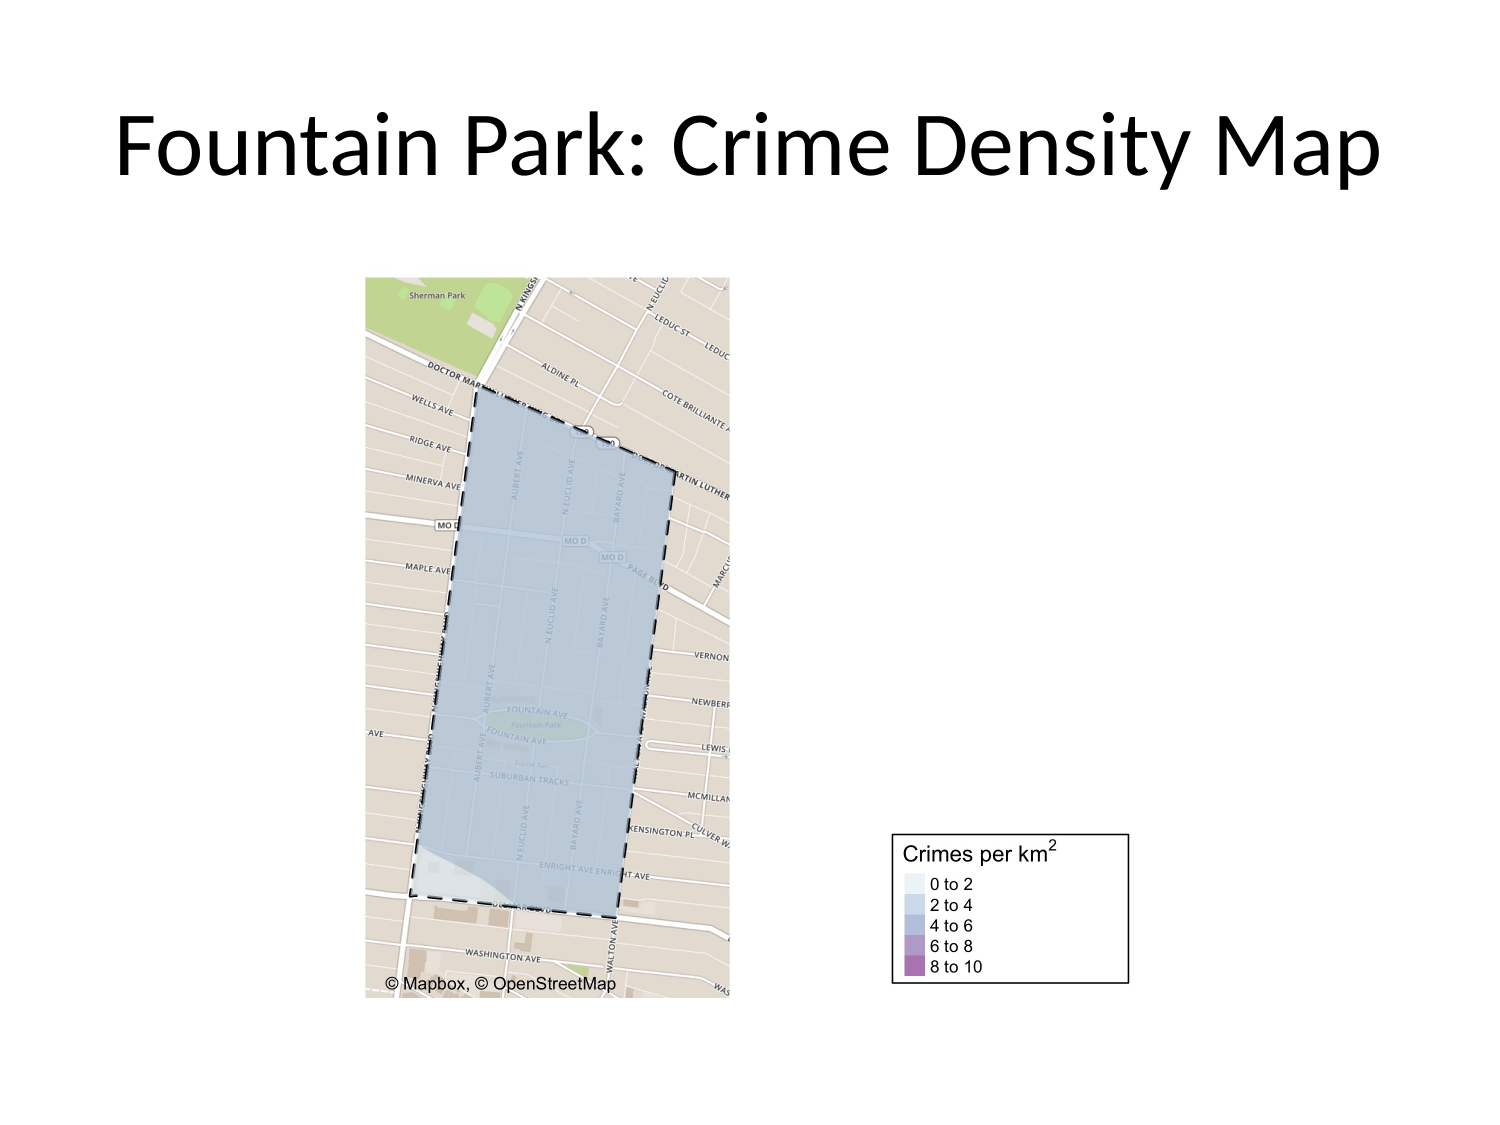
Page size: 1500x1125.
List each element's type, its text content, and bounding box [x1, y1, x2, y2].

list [74, 262, 1426, 1013]
title Fountain Park: Crime Density Map [75, 45, 1425, 233]
